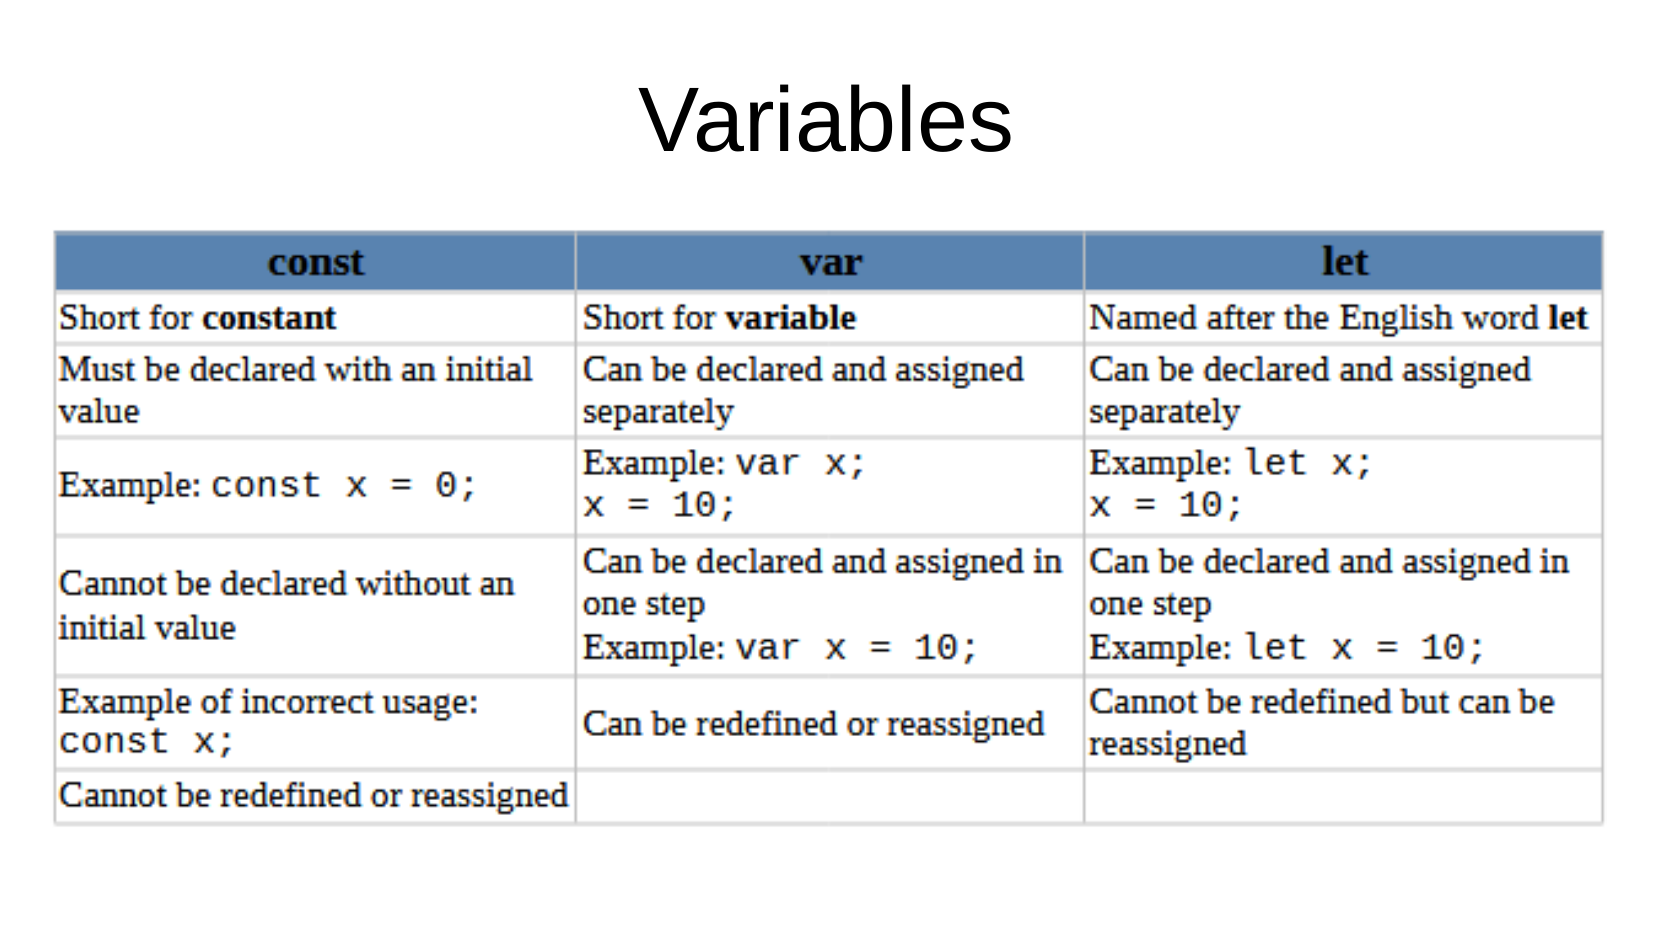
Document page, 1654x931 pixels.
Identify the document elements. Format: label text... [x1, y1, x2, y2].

picture [47, 224, 1607, 832]
title Variables [82, 37, 1571, 193]
